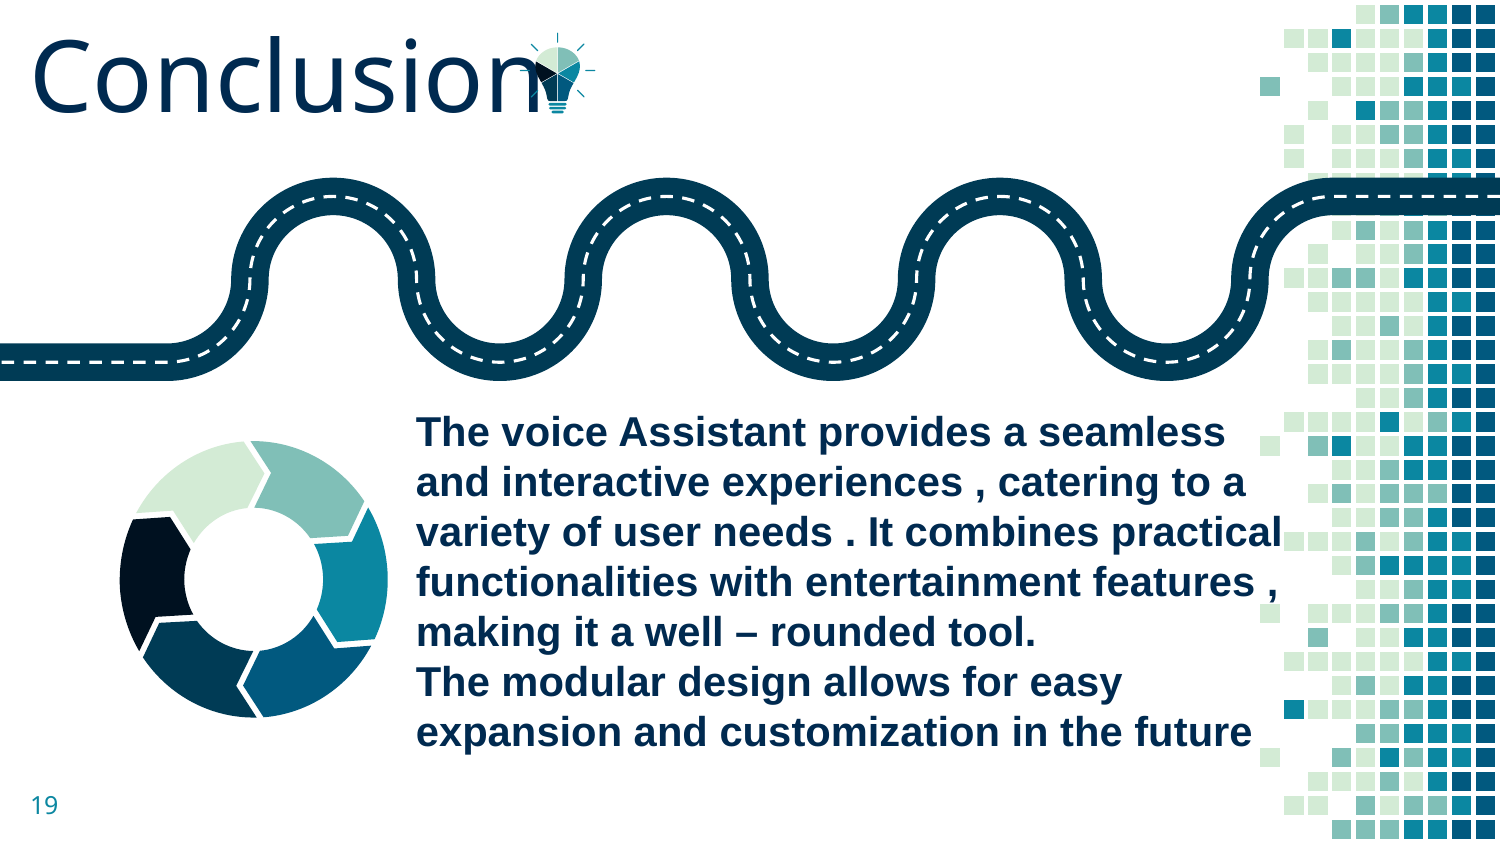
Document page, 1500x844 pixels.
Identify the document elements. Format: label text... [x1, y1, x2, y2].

text_box The voice Assistant provides a seamless and interactive experiences , catering to a variety of user needs . It combines practical functionalities with entertainment features , making it a well – rounded tool. The modular design allows for easy expansion and customization in the future [401, 397, 1303, 763]
slide_number 19 [15, 774, 105, 839]
text_box [0, 196, 1500, 363]
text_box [519, 32, 596, 114]
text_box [118, 439, 390, 719]
text_box Conclusion [15, 4, 596, 140]
